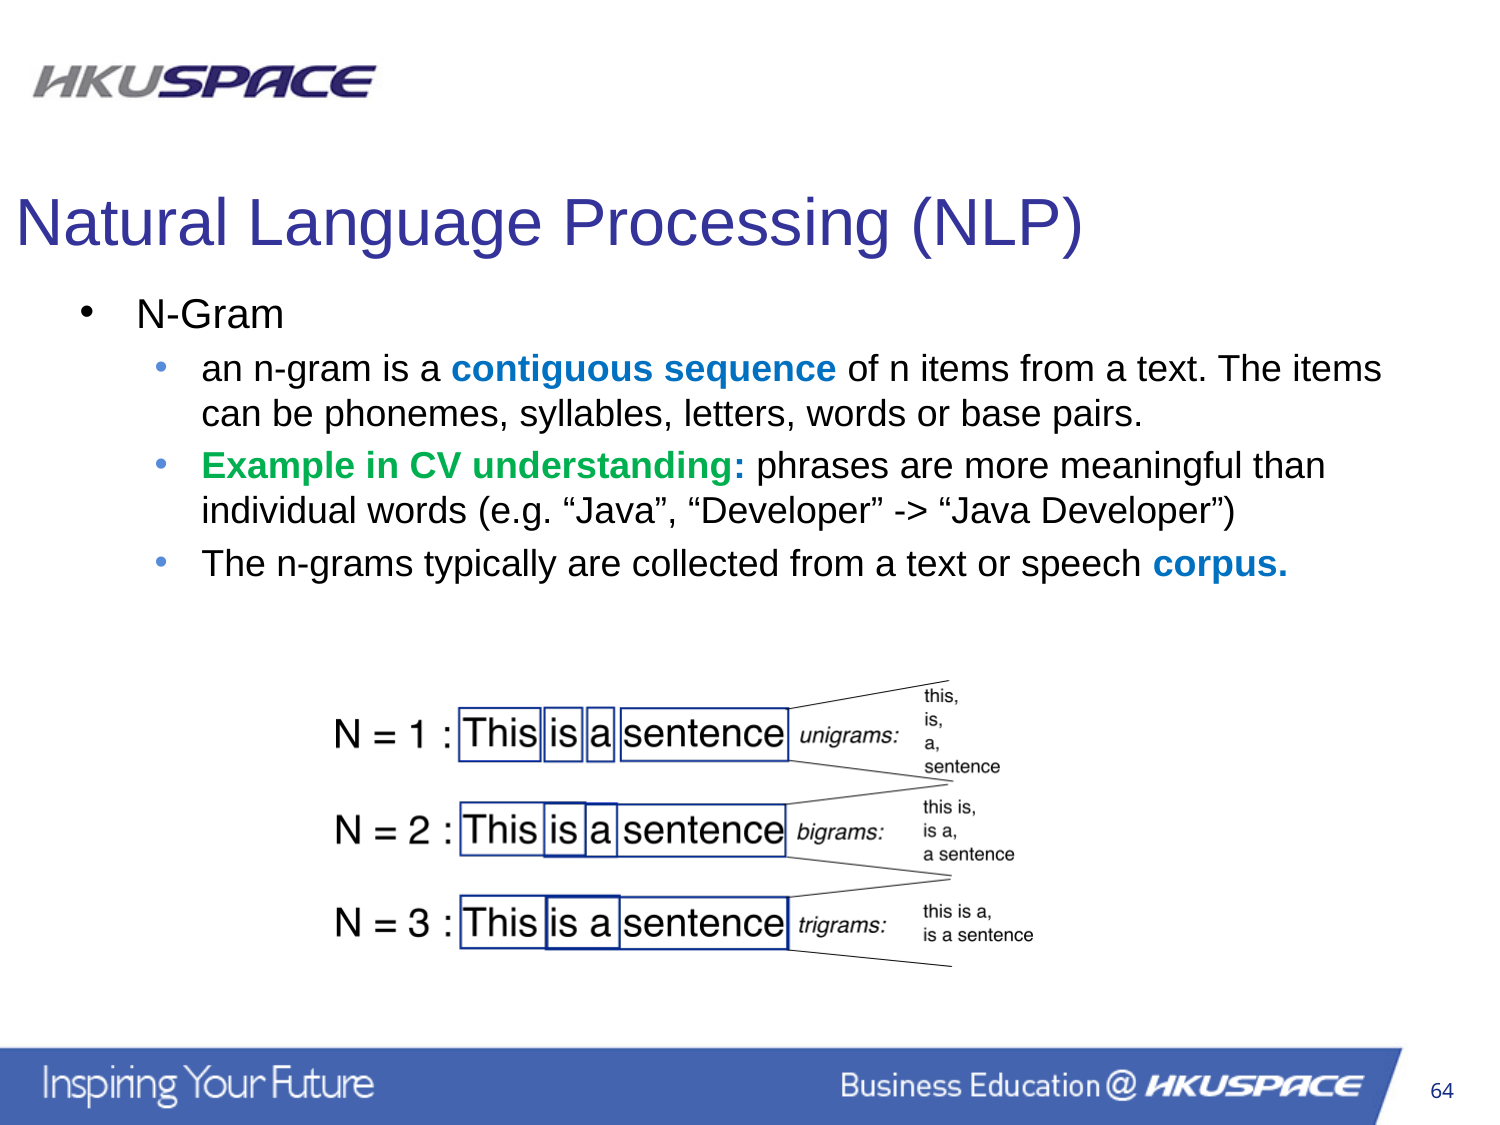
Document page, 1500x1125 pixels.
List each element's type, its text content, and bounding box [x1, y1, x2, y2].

slide_number 64 [1415, 1070, 1499, 1125]
title Natural Language Processing (NLP) [0, 101, 1325, 266]
picture [0, 0, 1500, 1125]
text_box N-Gram an n-gram is a contiguous sequence of n items from a text. The items can be phonemes, syllables, letters, words or base pairs. Example in CV understanding: phrases are more meaningful than individual words (e.g. “Java”, “Developer” -> “Java Developer”) The n-grams typically are collected from a text or speech corpus. [64, 278, 1447, 1047]
